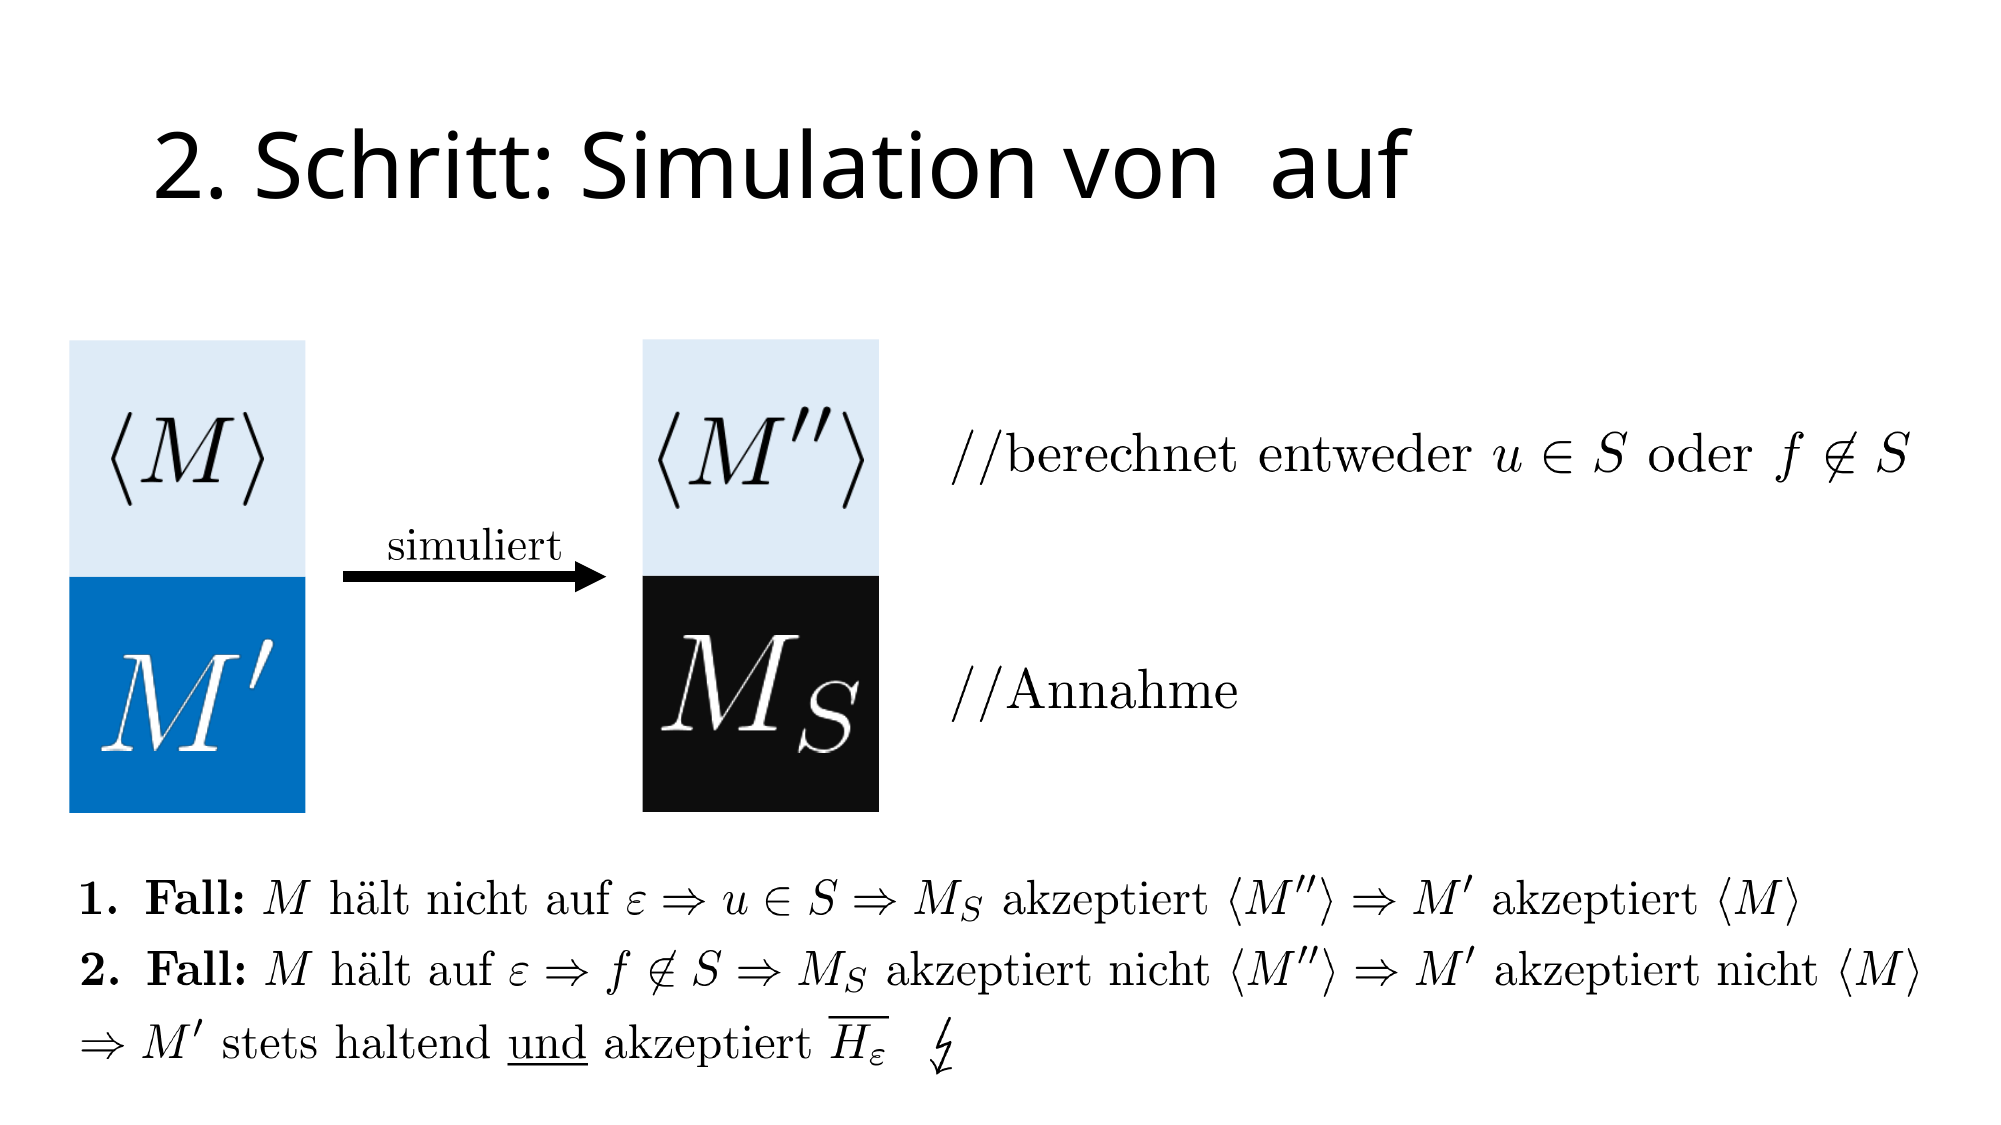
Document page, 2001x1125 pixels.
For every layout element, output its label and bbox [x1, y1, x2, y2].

picture [81, 1016, 889, 1067]
picture [951, 665, 1237, 722]
text_box [642, 339, 879, 812]
picture [929, 1016, 952, 1075]
picture [81, 945, 1918, 997]
picture [81, 874, 1797, 926]
picture [951, 429, 1910, 485]
text_box [69, 340, 306, 813]
picture [388, 527, 561, 560]
